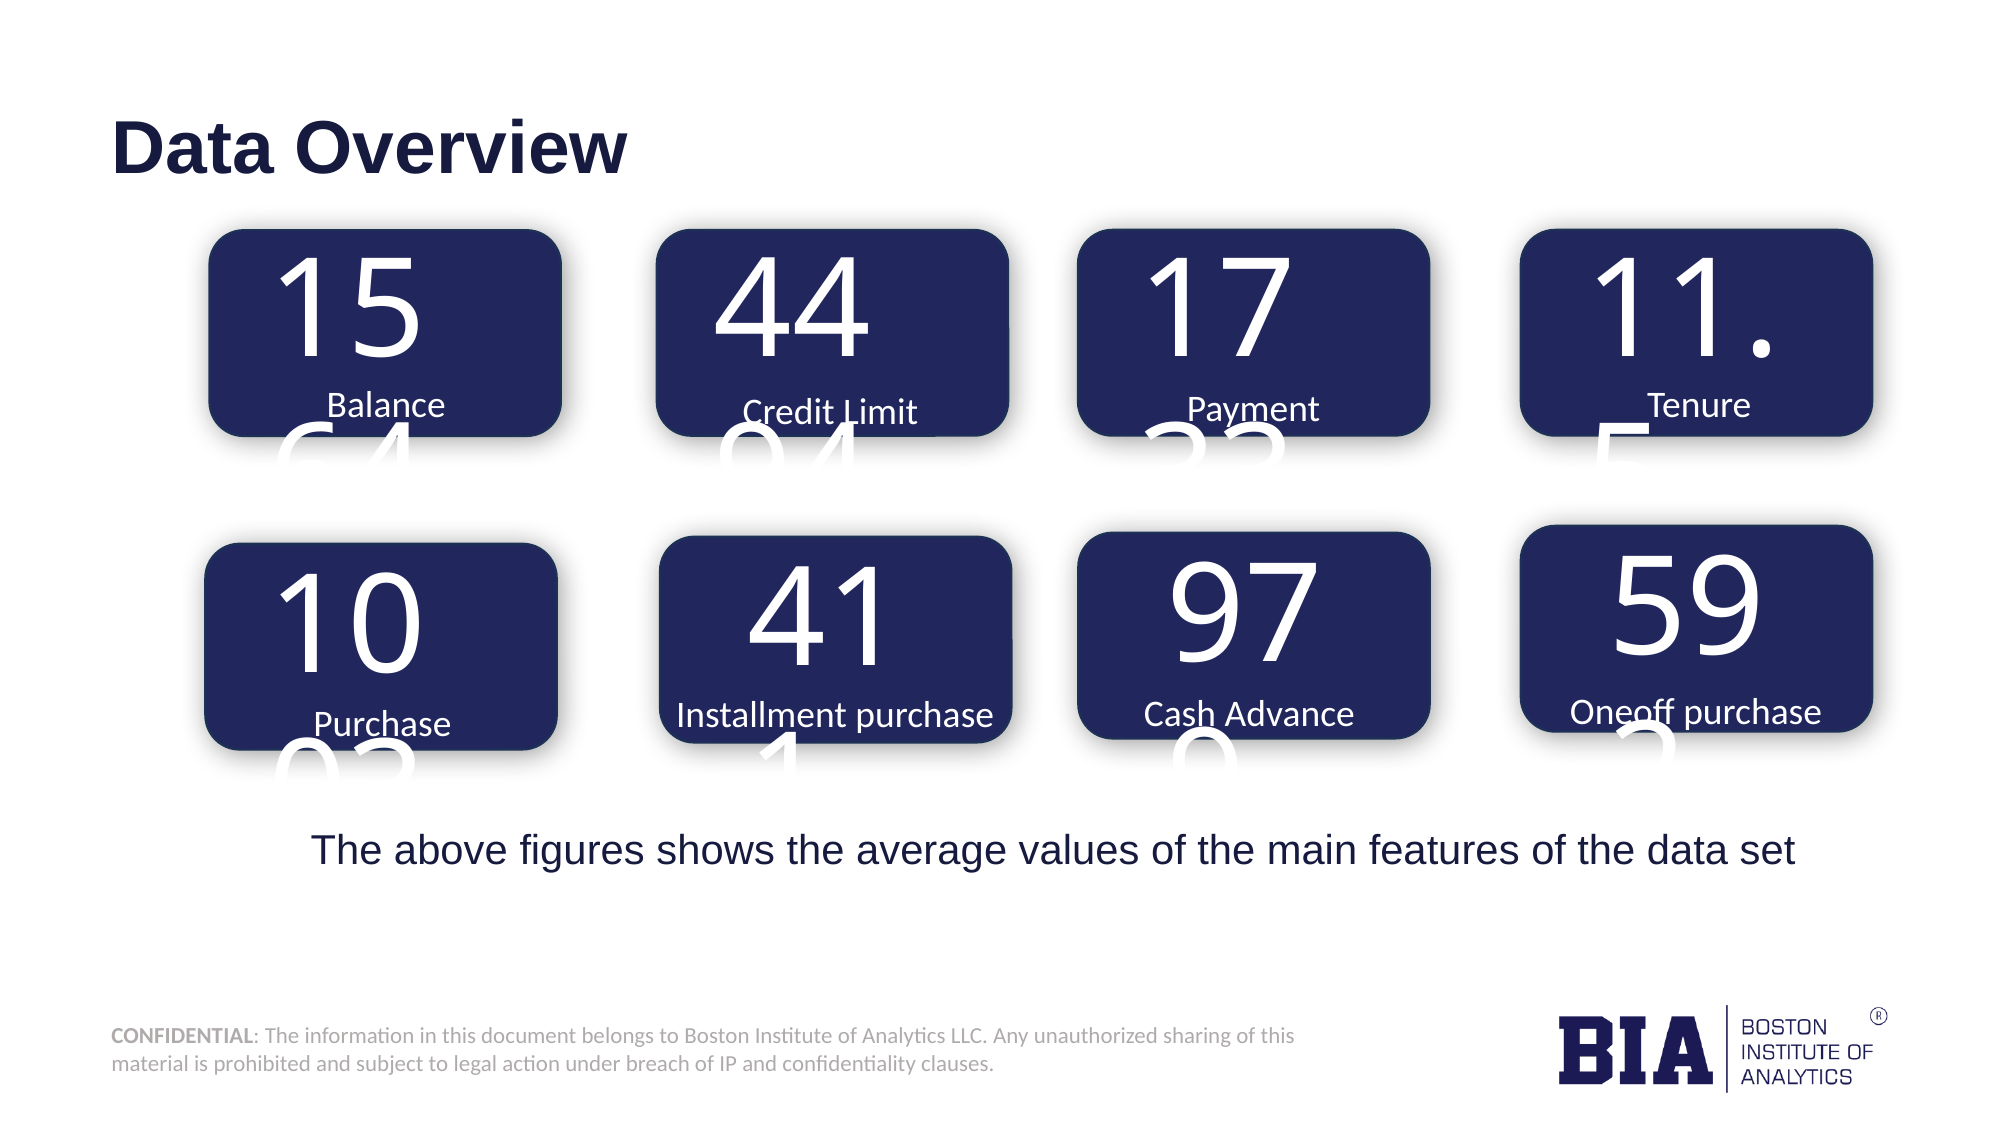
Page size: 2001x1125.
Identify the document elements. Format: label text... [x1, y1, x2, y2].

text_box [656, 211, 1009, 440]
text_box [659, 520, 1012, 744]
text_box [1077, 212, 1430, 437]
text_box 11.5 [1571, 211, 1836, 509]
text_box The above figures shows the average values of the main features of the data set [295, 815, 1812, 881]
title Data Overview [111, 99, 1889, 200]
picture [1557, 1003, 1889, 1094]
text_box [1519, 228, 1571, 437]
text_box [209, 211, 561, 437]
text_box Tenure [1632, 373, 1775, 433]
text_box [1836, 228, 1874, 437]
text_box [205, 527, 557, 753]
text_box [1520, 509, 1873, 740]
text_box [1078, 516, 1430, 742]
